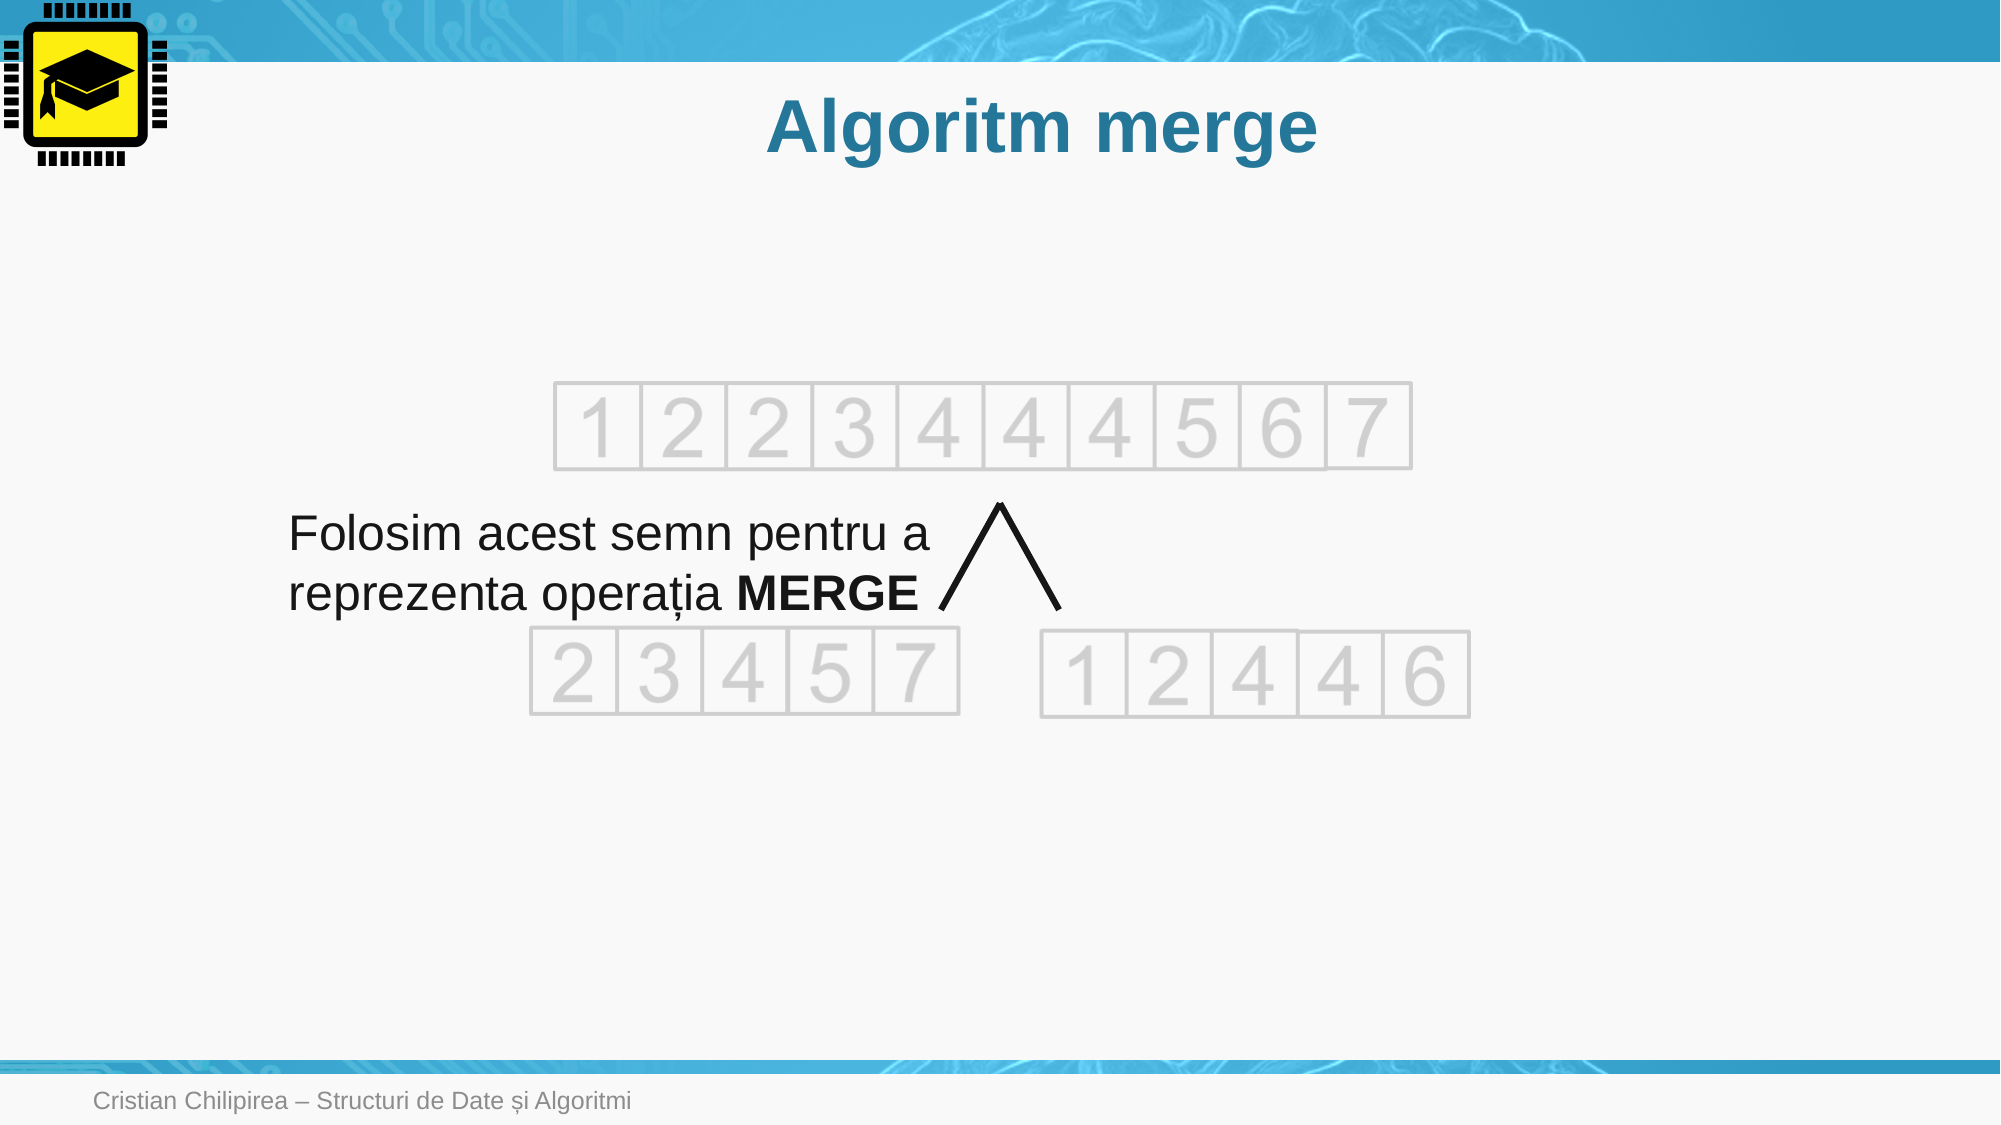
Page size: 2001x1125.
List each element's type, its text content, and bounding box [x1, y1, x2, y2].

text_box Folosim acest semn pentru a reprezenta operația MERGE [274, 492, 500, 628]
picture [500, 350, 1500, 775]
picture [0, 0, 2000, 166]
title Algoritm merge [170, 76, 1915, 180]
footer Cristian Chilipirea – Structuri de Date și Algoritmi [77, 1073, 1338, 1125]
picture [0, 1060, 2000, 1074]
